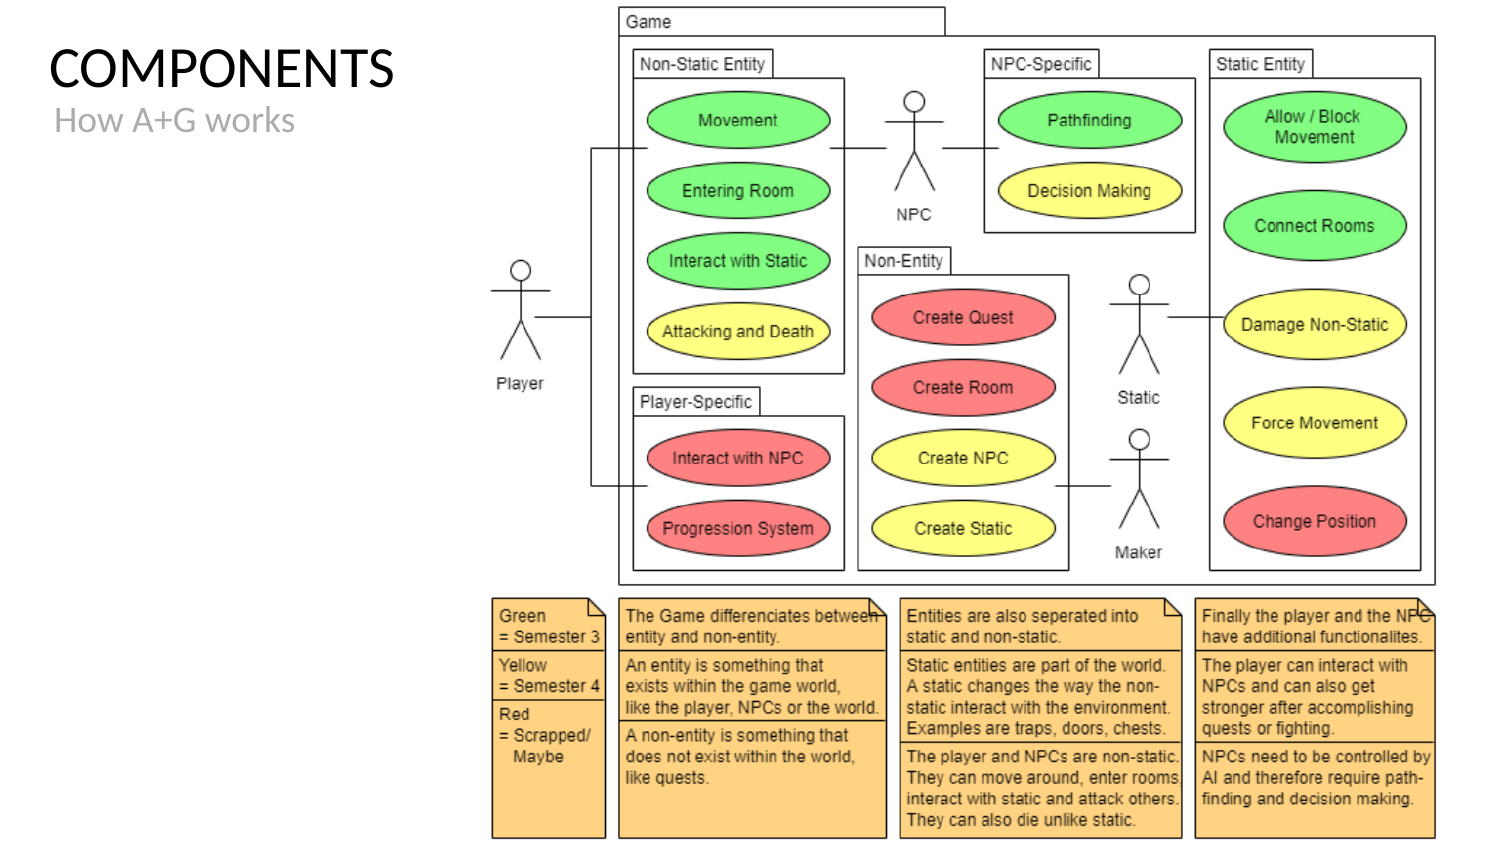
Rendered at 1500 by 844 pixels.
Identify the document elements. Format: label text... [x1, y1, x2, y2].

picture [482, 0, 1442, 844]
text_box COMPONENTS [34, 19, 477, 118]
text_box How A+G works [39, 87, 398, 149]
